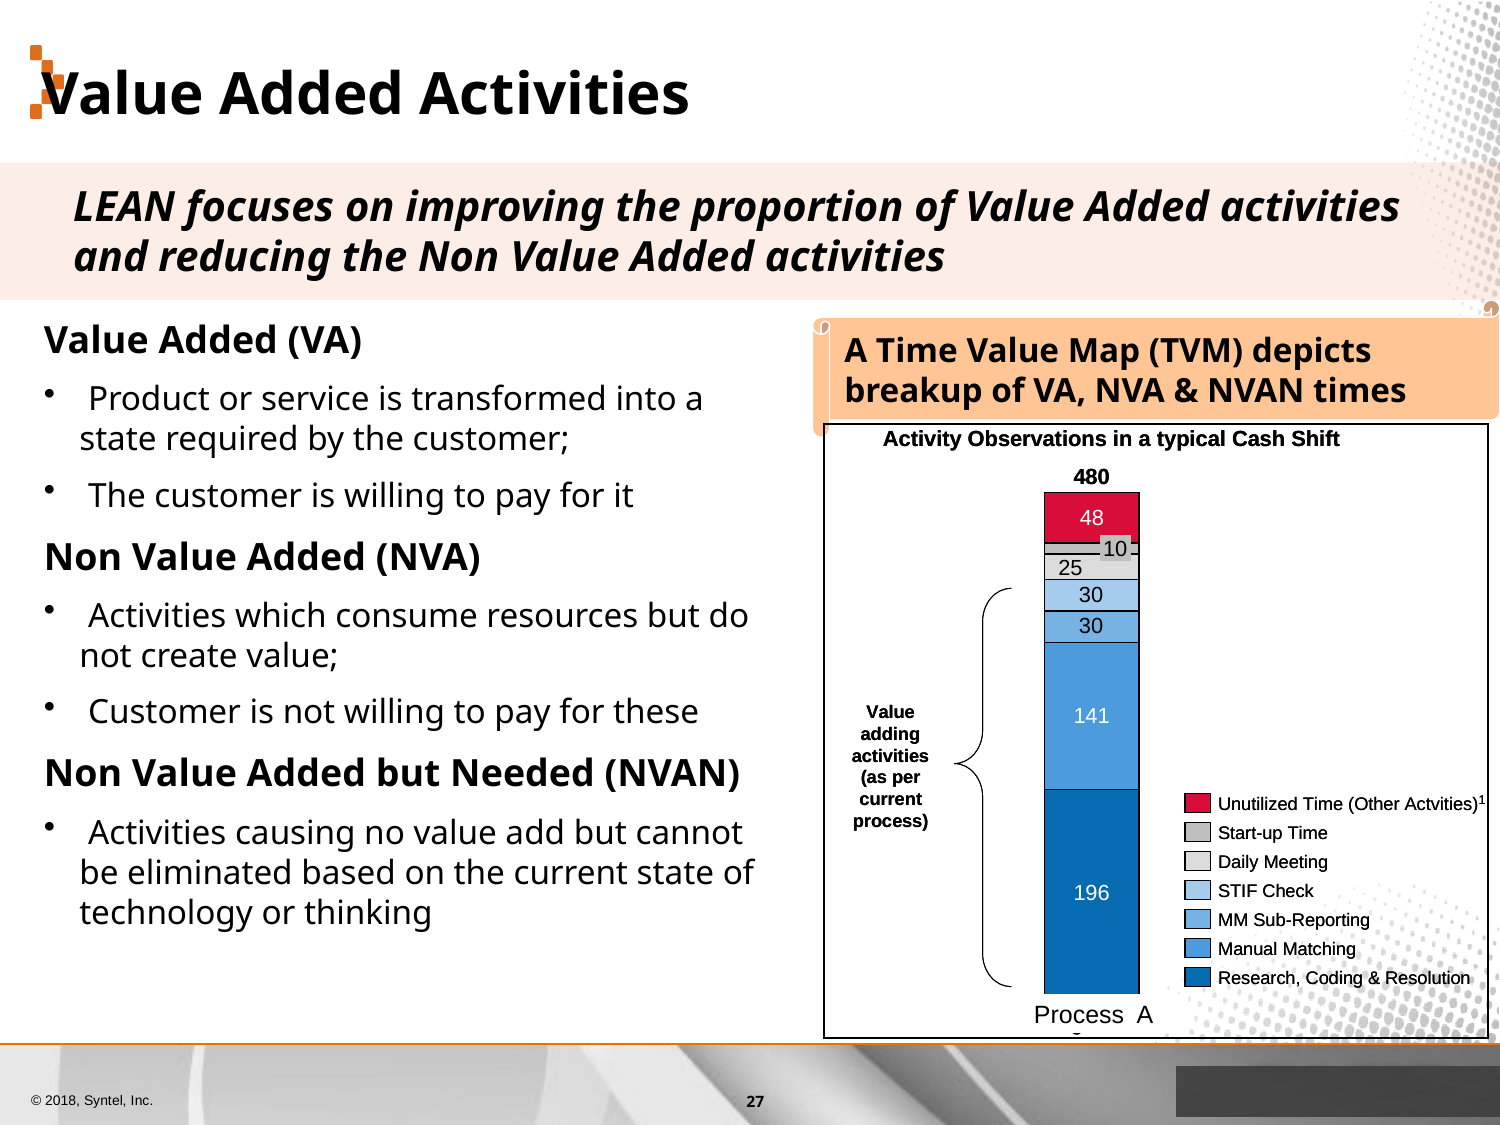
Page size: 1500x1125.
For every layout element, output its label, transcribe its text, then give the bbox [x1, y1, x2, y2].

text_box LEAN focuses on improving the proportion of Value Added activities and reducing the Non Value Added activities [58, 172, 1471, 287]
picture [824, 424, 1488, 1038]
text_box A Time Value Map (TVM) depicts breakup of VA, NVA & NVAN times [812, 300, 1500, 437]
text_box [0, 162, 1500, 300]
text_box Value Added (VA) Product or service is transformed into a state required by the customer; The customer is willing to pay for it Non Value Added (NVA) Activities which consume resources but do not create value; Customer is not willing to pay for these Non Value Added but Needed (NVAN) Activities causing no value add but cannot be eliminated based on the current state of technology or thinking [29, 308, 780, 939]
text_box Value Added Activities [27, 41, 1290, 142]
picture [1176, 1066, 1500, 1117]
